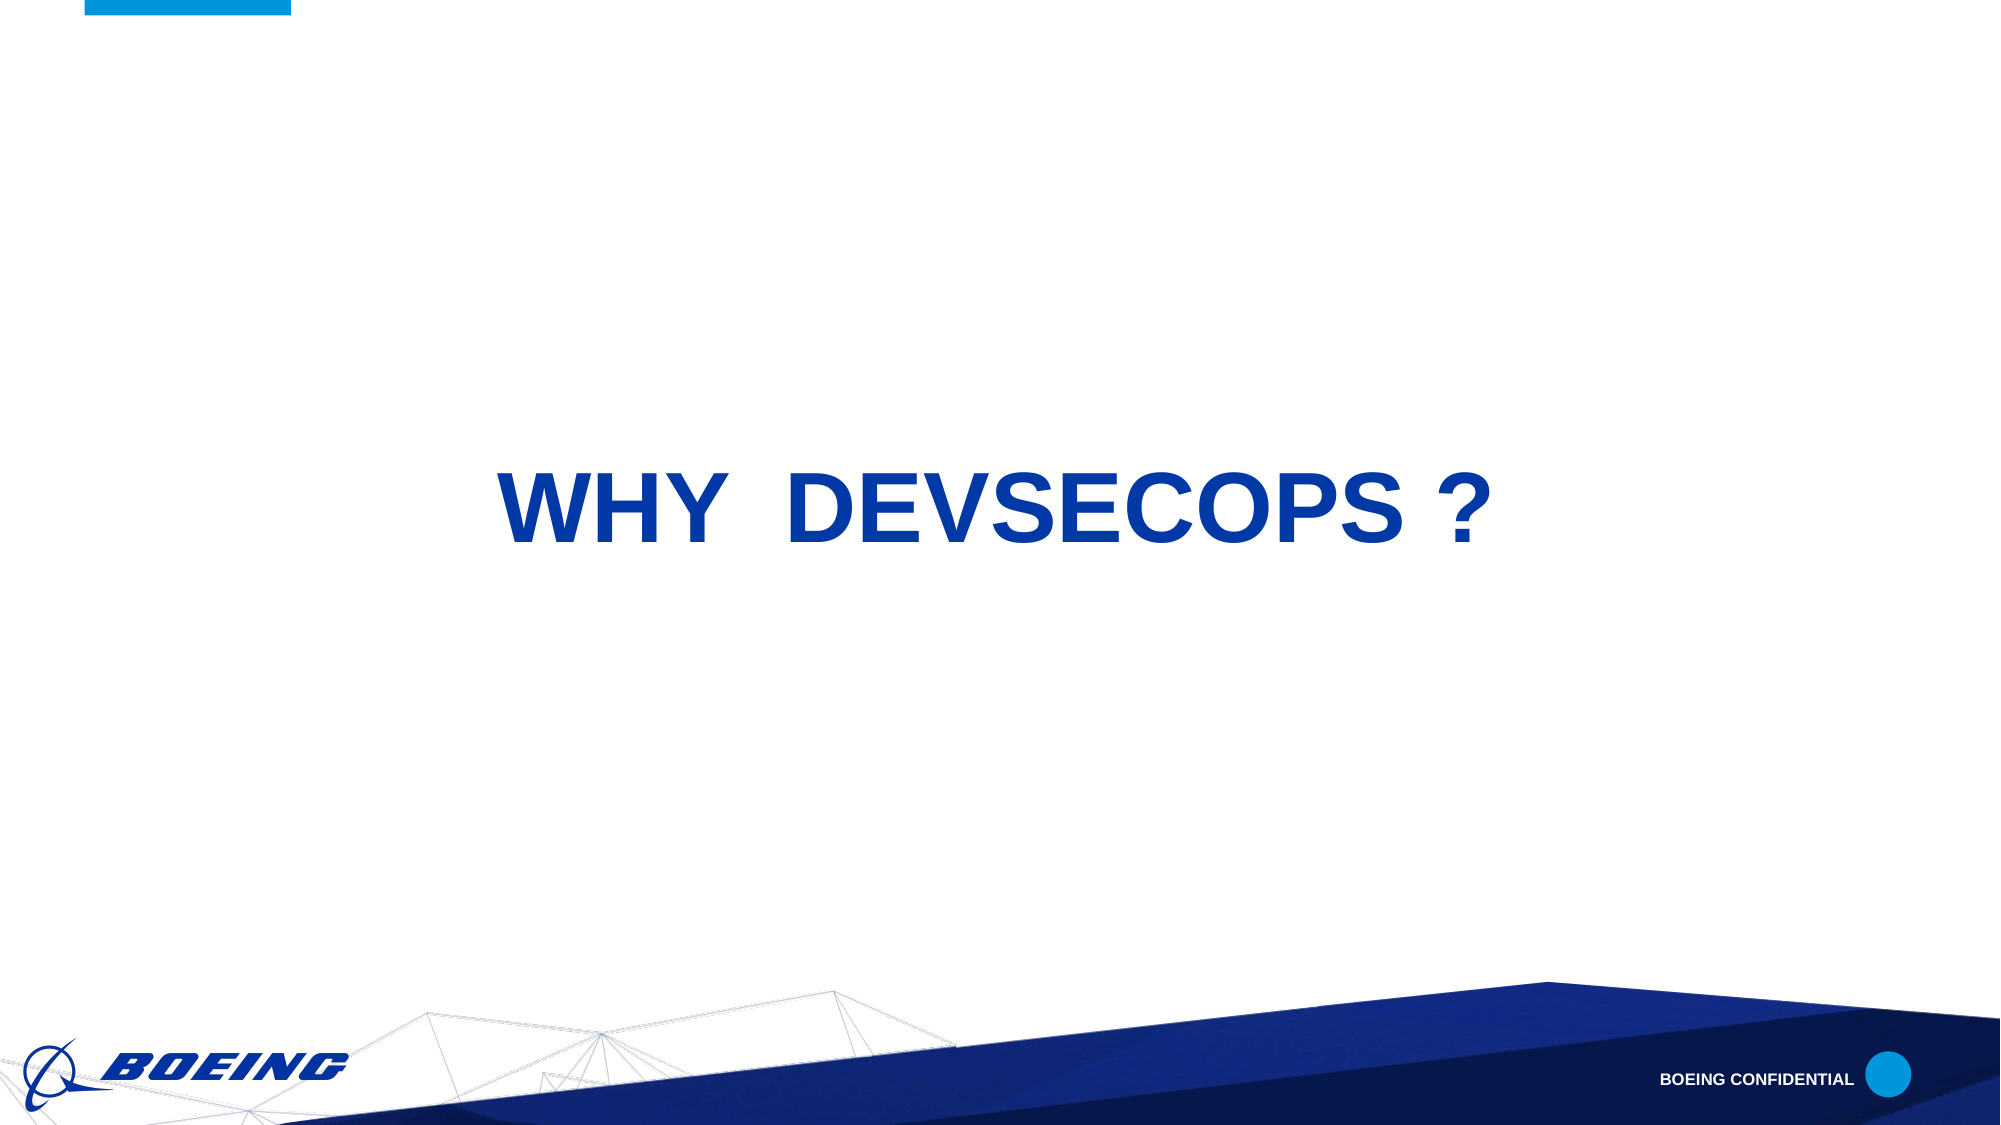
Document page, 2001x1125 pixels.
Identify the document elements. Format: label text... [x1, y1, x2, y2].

picture [0, 981, 2000, 1125]
title WHY DevSecOps ? [31, 411, 1861, 563]
